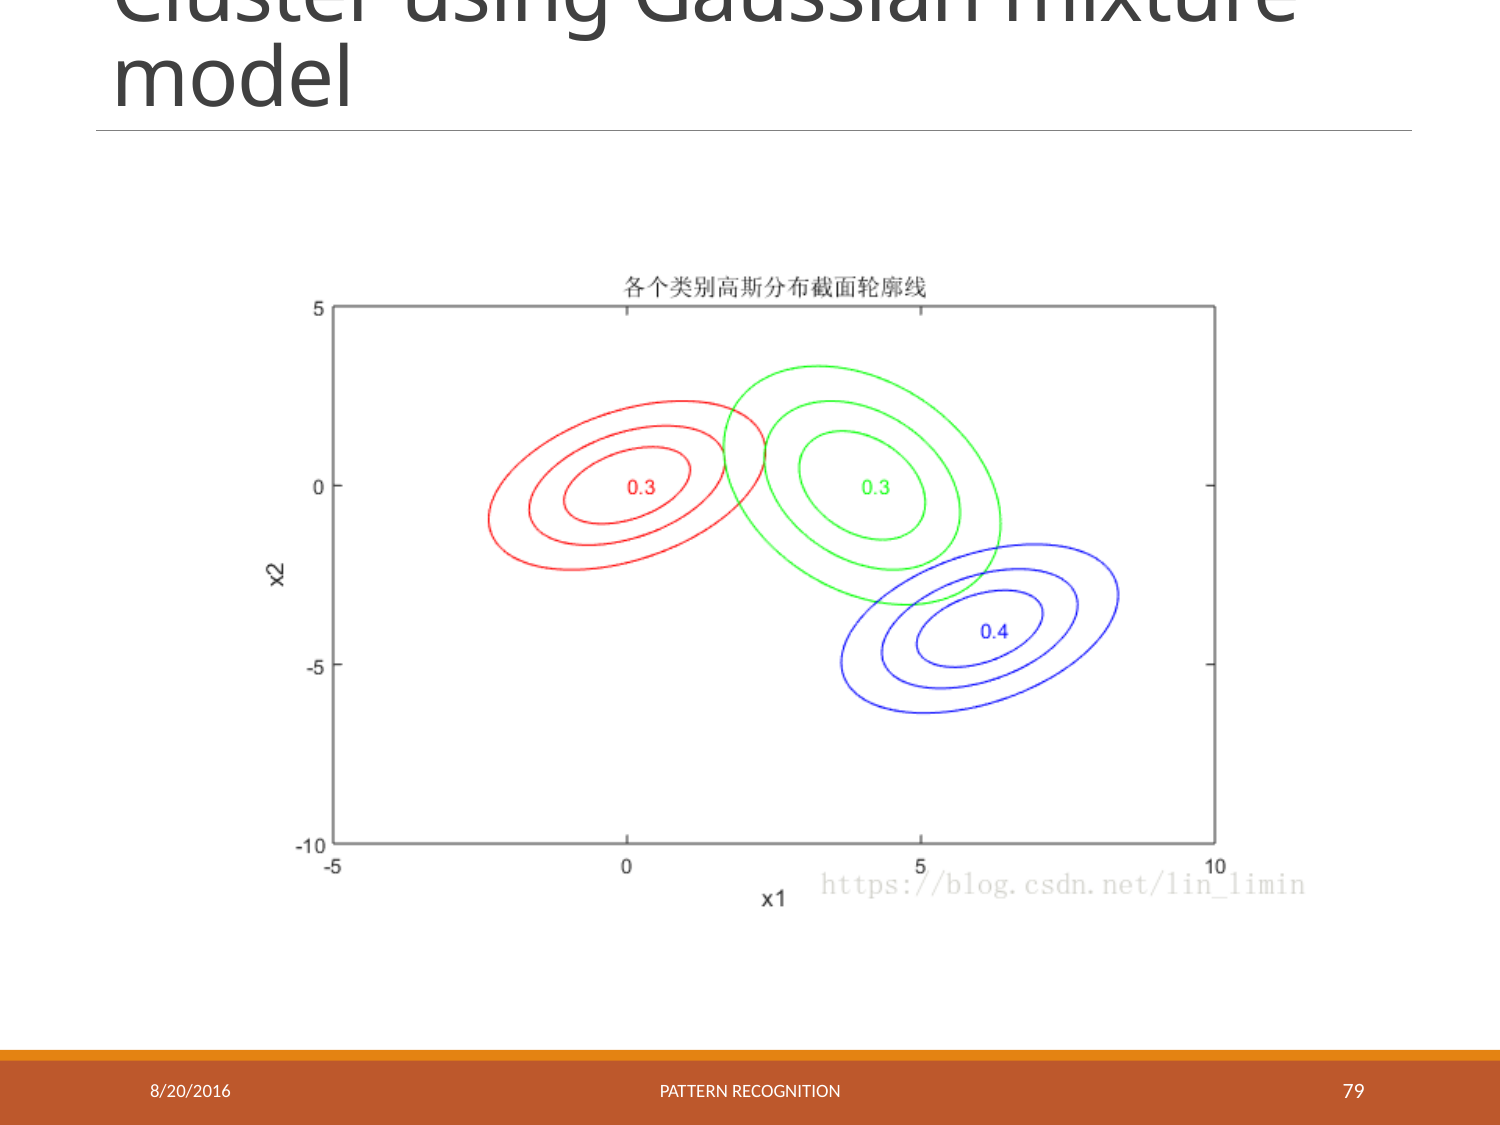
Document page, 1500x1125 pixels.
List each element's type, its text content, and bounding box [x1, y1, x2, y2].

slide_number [135, 1059, 440, 1120]
footer Pattern recognition [453, 1059, 1047, 1120]
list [185, 258, 1324, 916]
slide_number 79 [1218, 1059, 1380, 1120]
title Cluster using Gaussian mixture model [96, 19, 1413, 131]
